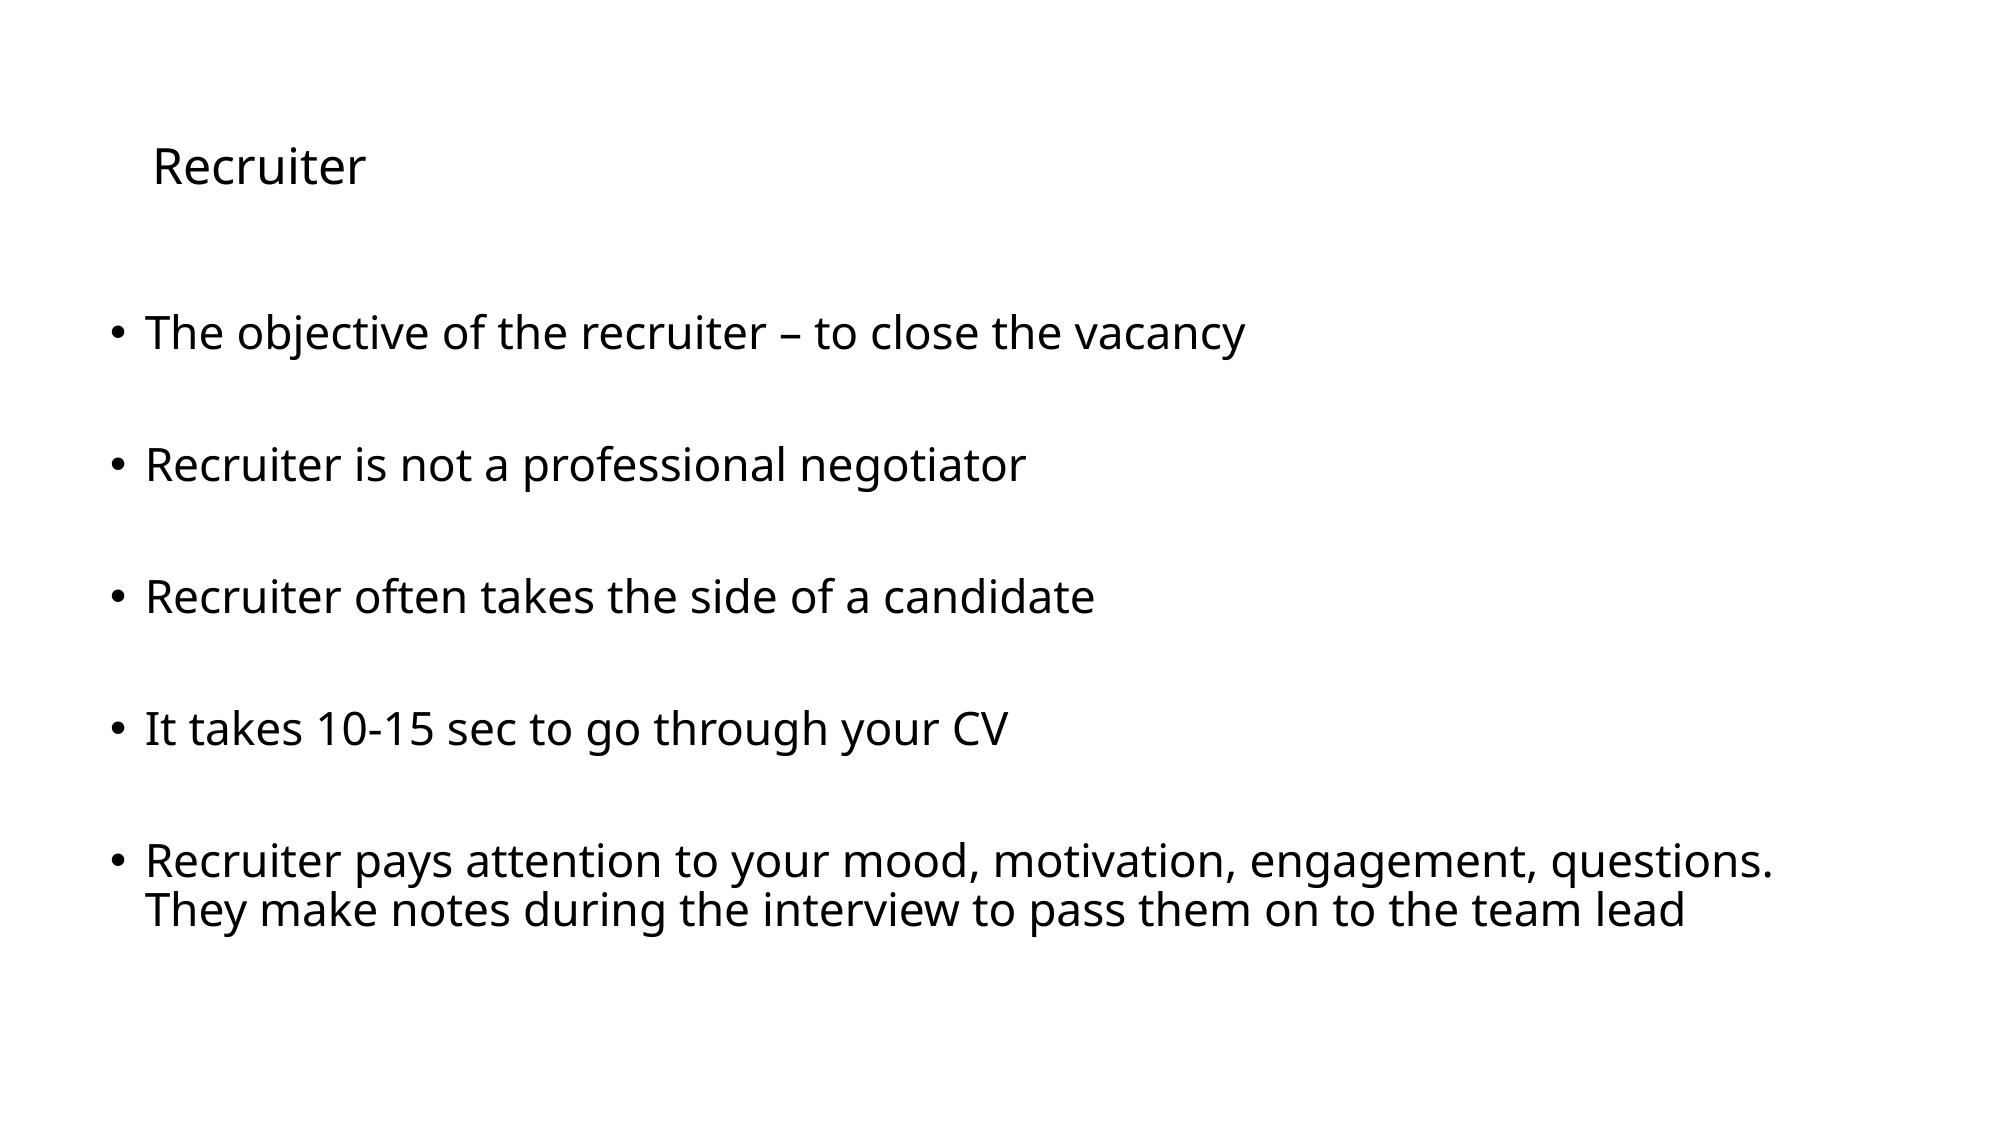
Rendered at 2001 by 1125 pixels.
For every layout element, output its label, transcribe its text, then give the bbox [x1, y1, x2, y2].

list The objective of the recruiter – to close the vacancy Recruiter is not a professional negotiator Recruiter often takes the side of a candidate It takes 10-15 sec to go through your CV Recruiter pays attention to your mood, motivation, engagement, questions. They make notes during the interview to pass them on to the team lead [94, 230, 1820, 945]
title Recruiter [137, 59, 1863, 278]
